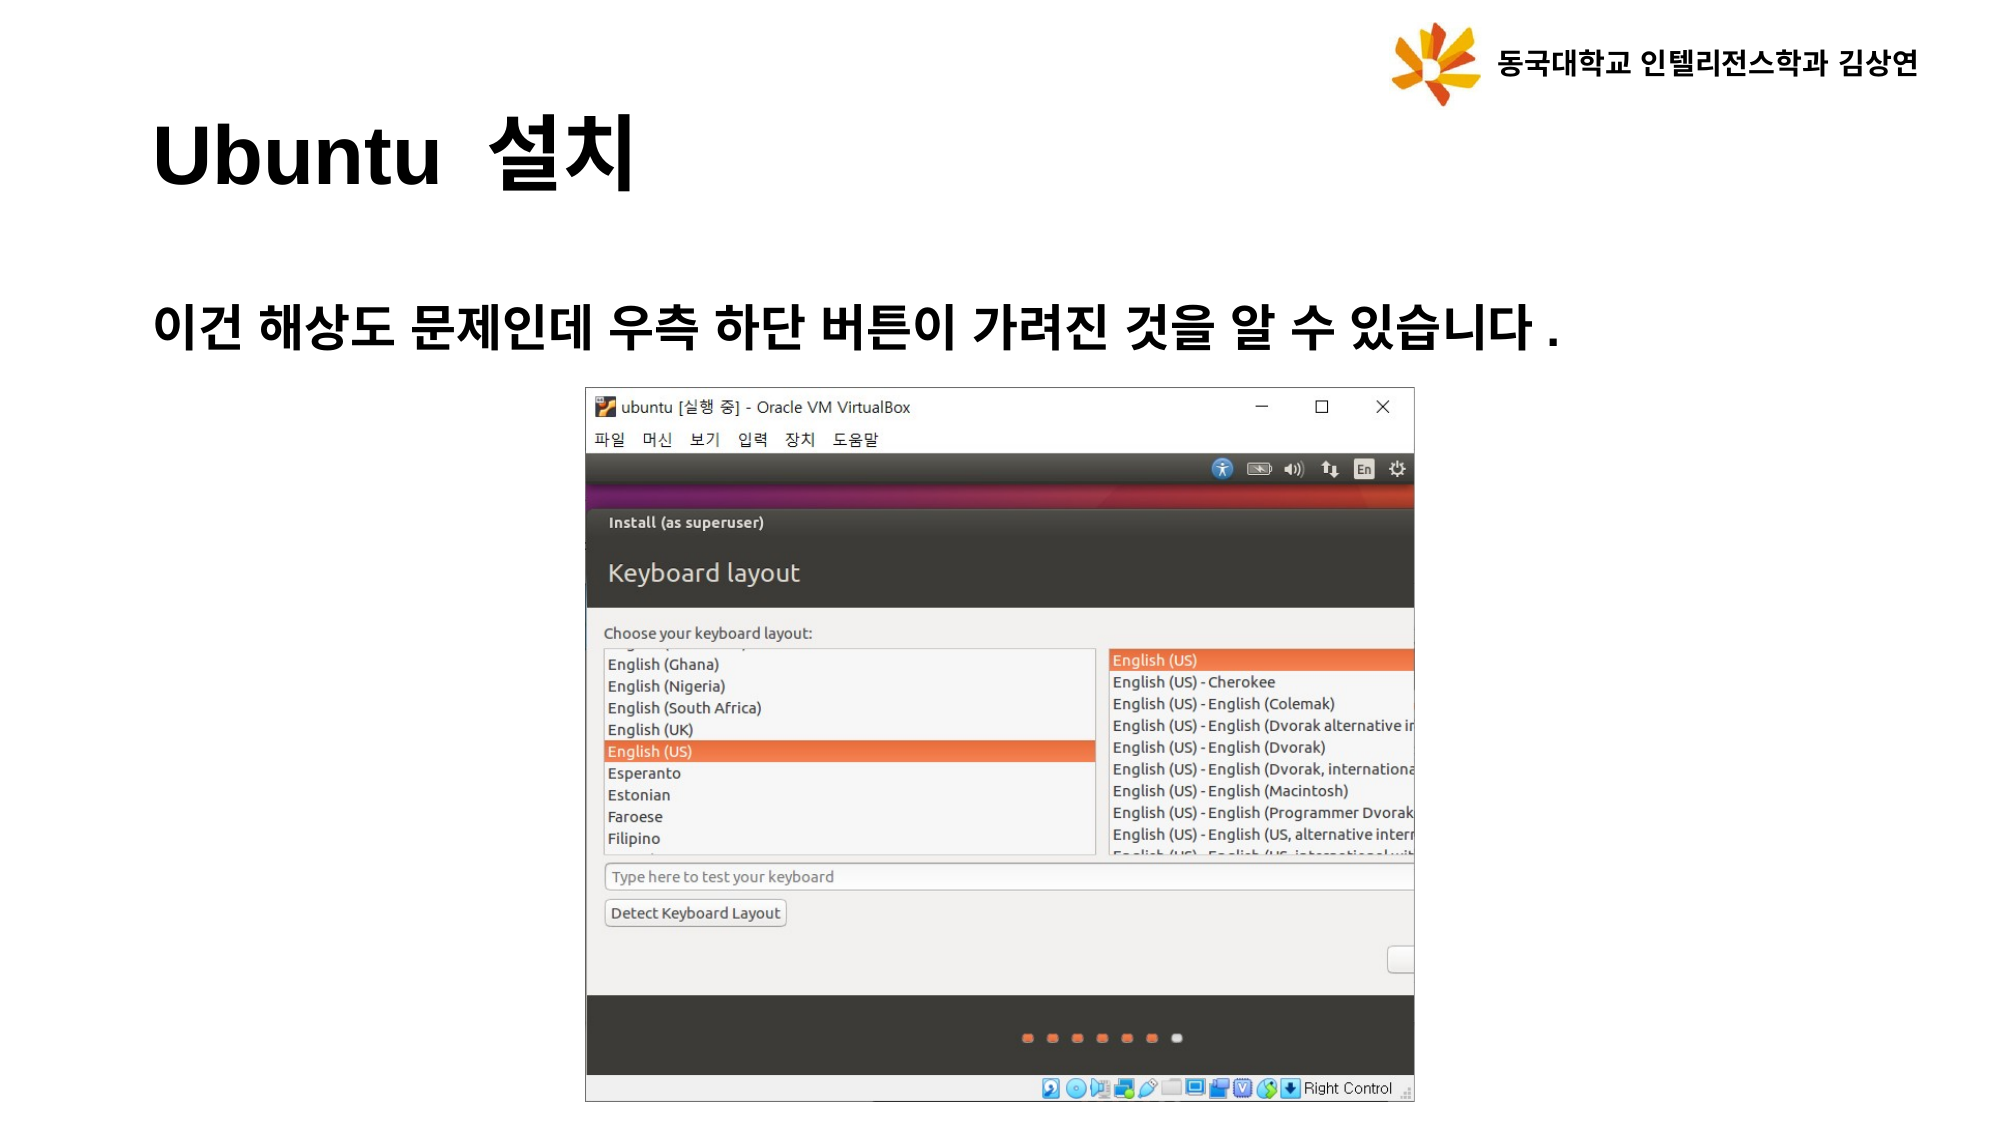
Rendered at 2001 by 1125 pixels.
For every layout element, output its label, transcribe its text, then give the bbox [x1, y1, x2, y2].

text_box [585, 387, 1415, 1102]
text_box 동국대학교 인텔리전스학과 김상연 [1495, 43, 1970, 81]
text_box Ubuntu 설치 [150, 99, 673, 202]
text_box [1389, 22, 1482, 110]
text_box 이건 해상도 문제인데 우측 하단 버튼이 가려진 것을 알 수 있습니다. [150, 293, 1752, 356]
